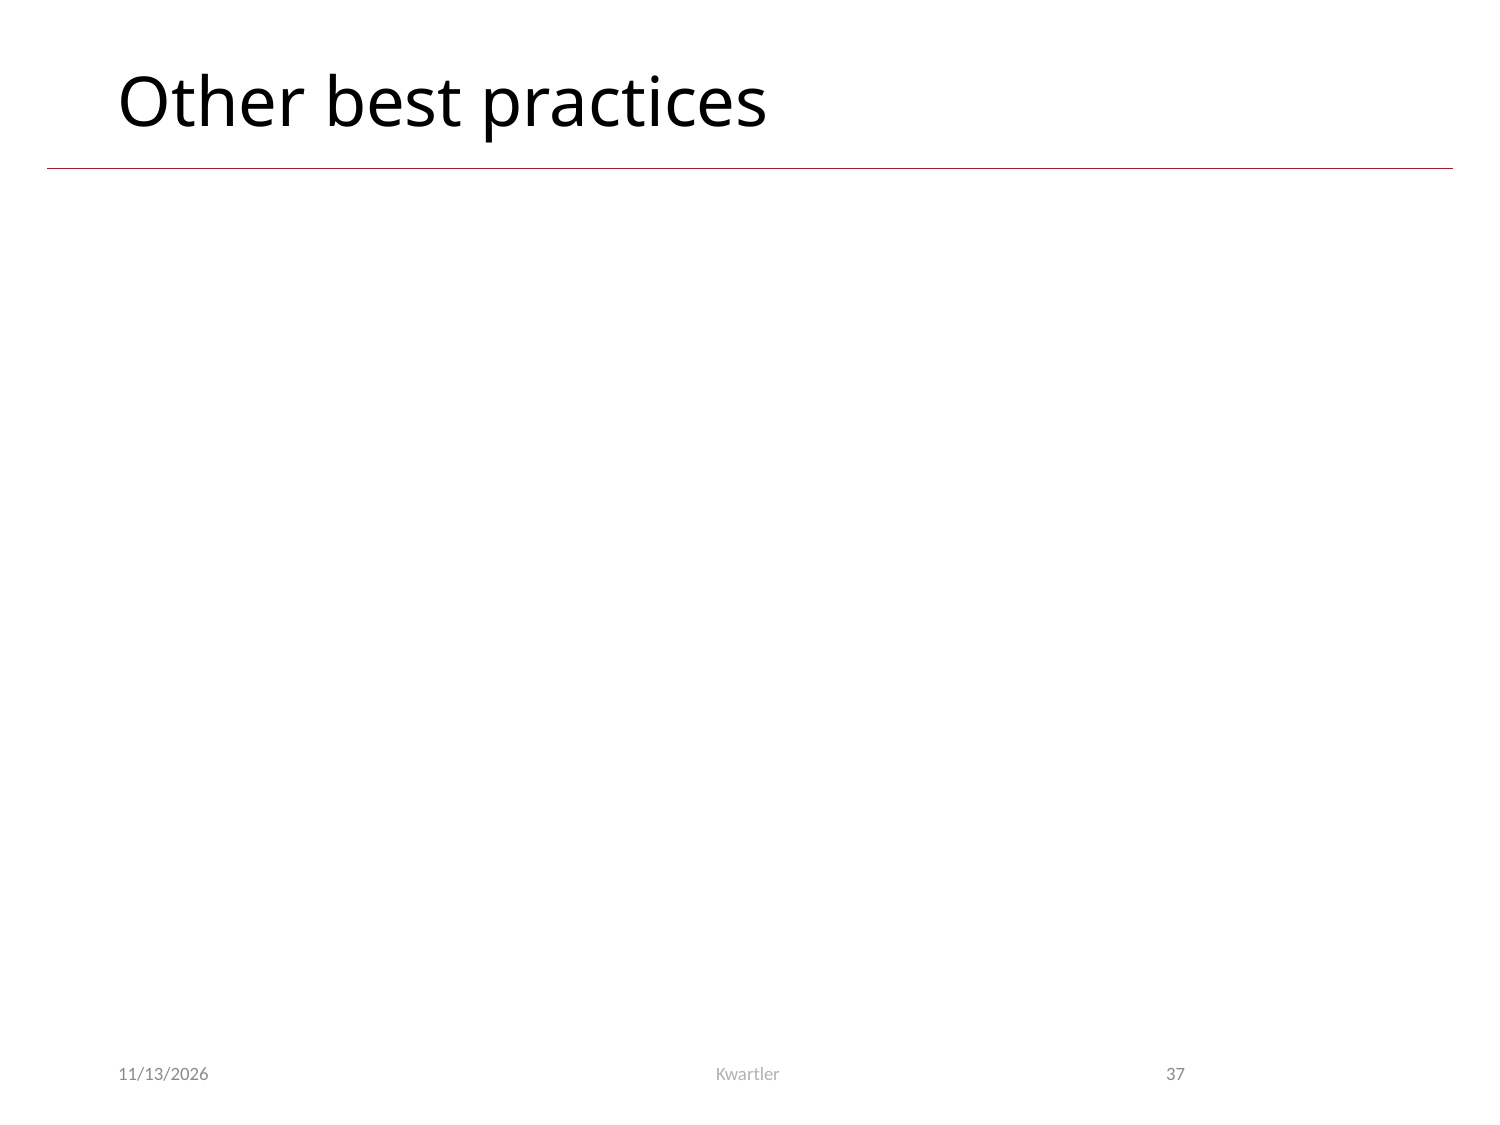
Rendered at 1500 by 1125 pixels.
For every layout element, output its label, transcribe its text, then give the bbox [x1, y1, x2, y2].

title Other best practices [103, 59, 1397, 157]
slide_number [103, 1042, 441, 1103]
footer Kwartler [496, 1042, 1004, 1103]
slide_number 37 [1059, 1042, 1200, 1103]
